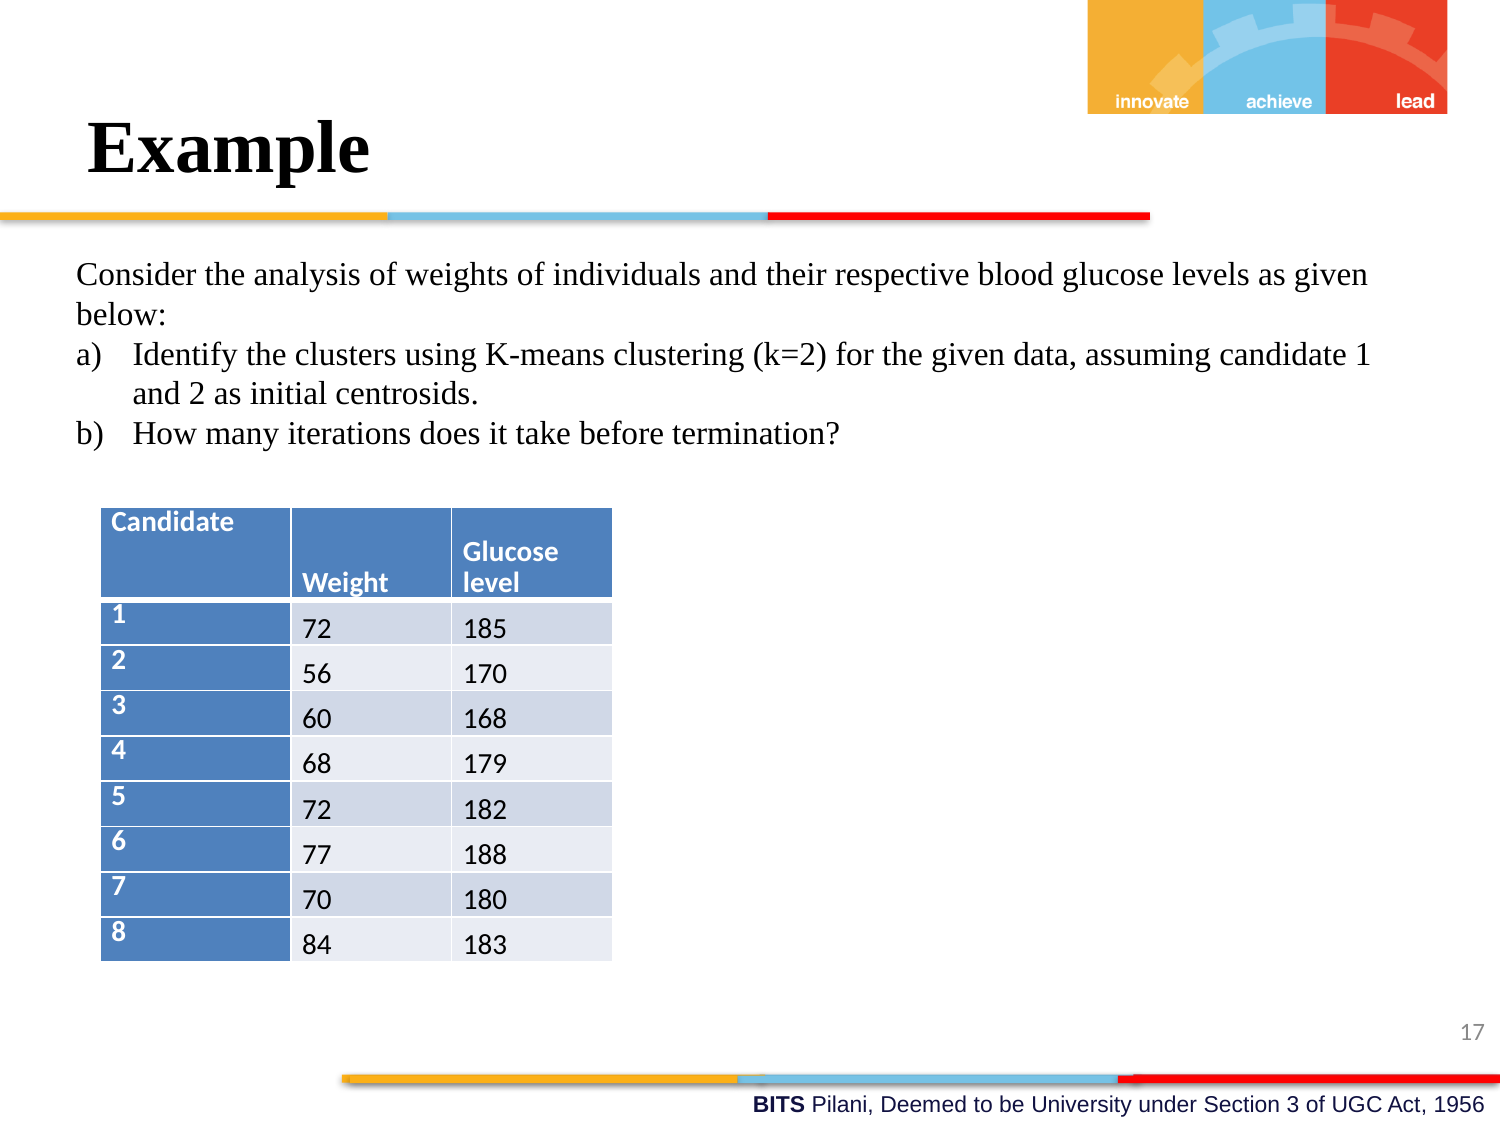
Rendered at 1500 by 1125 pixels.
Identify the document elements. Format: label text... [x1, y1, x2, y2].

text_box Example [72, 90, 798, 195]
table_cell 180 [452, 873, 612, 916]
table_cell 72 [292, 782, 451, 826]
table_header Glucose level [452, 508, 612, 597]
table_cell 188 [452, 827, 612, 871]
text_box Consider the analysis of weights of individuals and their respective blood glucose levels as given below: Identify the clusters using K-means clustering (k=2) for the given data, assuming candidate 1 and 2 as initial centrosids. How many iterations does it take before termination? [61, 244, 1392, 459]
table_cell 182 [452, 782, 612, 826]
picture [1087, 0, 1448, 114]
table_cell 77 [292, 827, 451, 871]
table_cell 2 [101, 646, 290, 690]
table_cell 179 [452, 737, 612, 780]
table_cell 183 [452, 918, 612, 961]
table_cell 1 [101, 603, 290, 644]
table_header Weight [292, 508, 451, 597]
table_cell 68 [292, 737, 451, 780]
table_cell 70 [292, 873, 451, 916]
table_cell 5 [101, 782, 290, 826]
table_cell 60 [292, 691, 451, 735]
table_cell 4 [101, 737, 290, 780]
table_header Candidate [101, 508, 290, 597]
table_cell 72 [292, 603, 451, 644]
table_cell 170 [452, 646, 612, 690]
slide_number 17 [1149, 1000, 1500, 1061]
table_cell 8 [101, 918, 290, 961]
table_cell 84 [292, 918, 451, 961]
table_cell 6 [101, 827, 290, 871]
table_cell 3 [101, 691, 290, 735]
table_cell 7 [101, 873, 290, 916]
table_cell 168 [452, 691, 612, 735]
table_cell 185 [452, 603, 612, 644]
table_cell 56 [292, 646, 451, 690]
